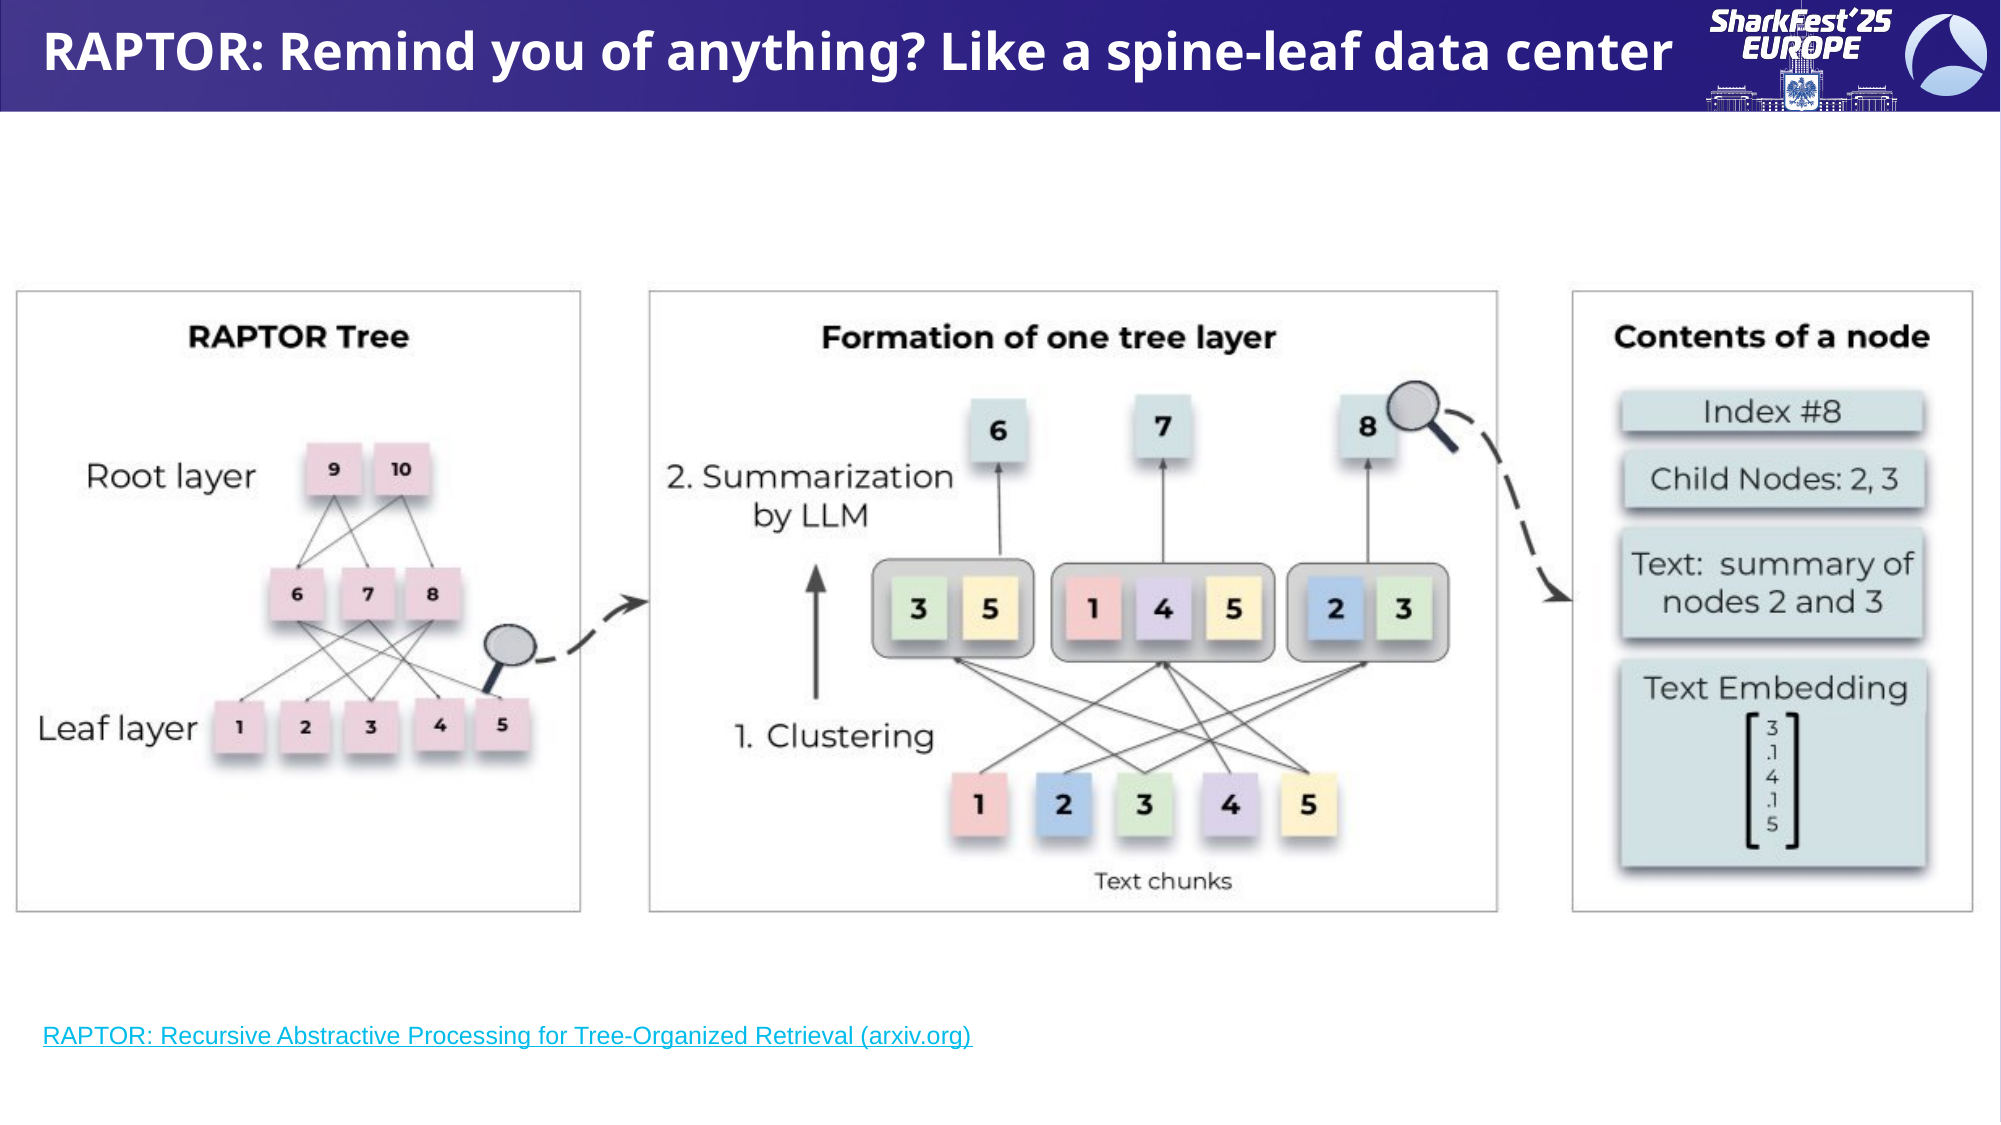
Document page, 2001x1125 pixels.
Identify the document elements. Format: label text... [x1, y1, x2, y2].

picture [1905, 14, 1987, 96]
title RAPTOR: Remind you of anything? Like a spine-leaf data center [27, 12, 1776, 94]
picture [1704, 0, 1898, 111]
picture [13, 281, 1986, 924]
text_box RAPTOR: Recursive Abstractive Processing for Tree-Organized Retrieval (arxiv.org) [27, 1012, 1725, 1057]
